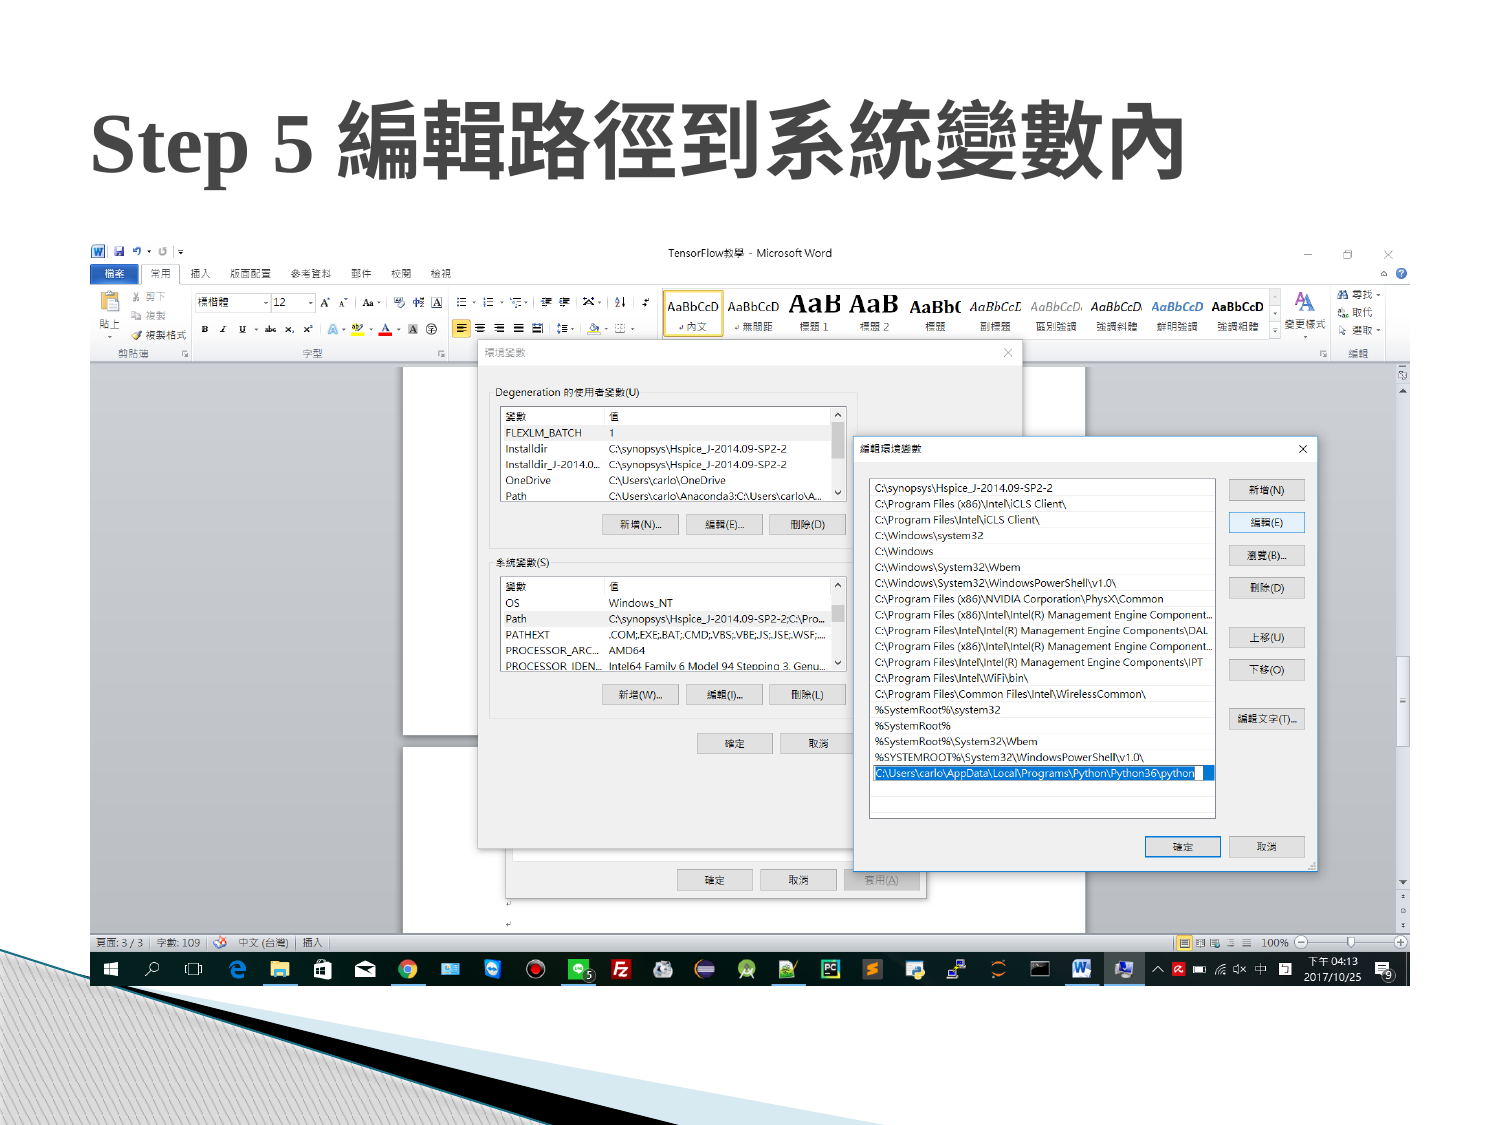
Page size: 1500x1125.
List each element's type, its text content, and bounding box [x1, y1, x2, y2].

title Step 5編輯路徑到系統變數內 [75, 45, 1425, 233]
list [89, 242, 1411, 986]
